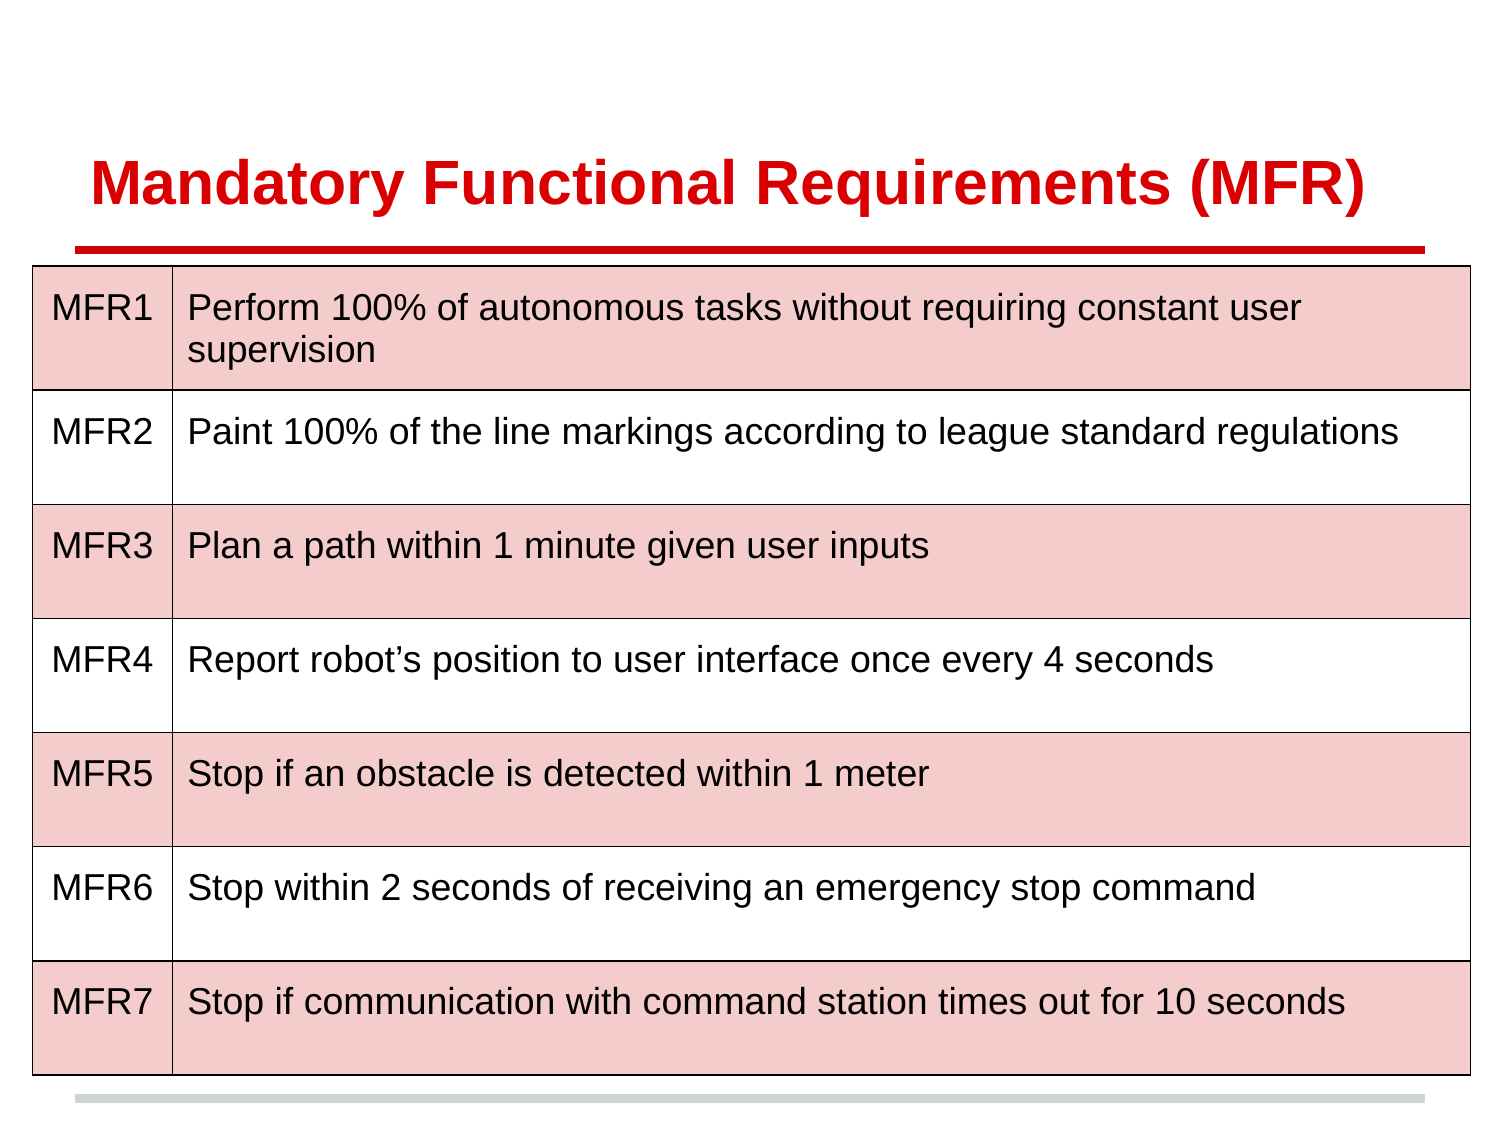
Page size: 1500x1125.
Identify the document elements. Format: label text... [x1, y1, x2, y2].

table_cell MFR2 [33, 391, 172, 504]
table_cell Stop if communication with command station times out for 10 seconds [173, 962, 1470, 1074]
table_cell MFR5 [33, 733, 172, 846]
table_cell Stop if an obstacle is detected within 1 meter [173, 733, 1470, 846]
title Mandatory Functional Requirements (MFR) [75, 45, 1425, 233]
table_cell MFR6 [33, 847, 172, 960]
table_cell Report robot’s position to user interface once every 4 seconds [173, 619, 1470, 732]
table_cell MFR7 [33, 962, 172, 1074]
table_cell Stop within 2 seconds of receiving an emergency stop command [173, 847, 1470, 960]
table_header Perform 100% of autonomous tasks without requiring constant user supervision [173, 267, 1470, 389]
table_cell MFR3 [33, 505, 172, 618]
table_header MFR1 [33, 267, 172, 389]
table_cell MFR4 [33, 619, 172, 732]
table_cell Paint 100% of the line markings according to league standard regulations [173, 391, 1470, 504]
table_cell Plan a path within 1 minute given user inputs [173, 505, 1470, 618]
